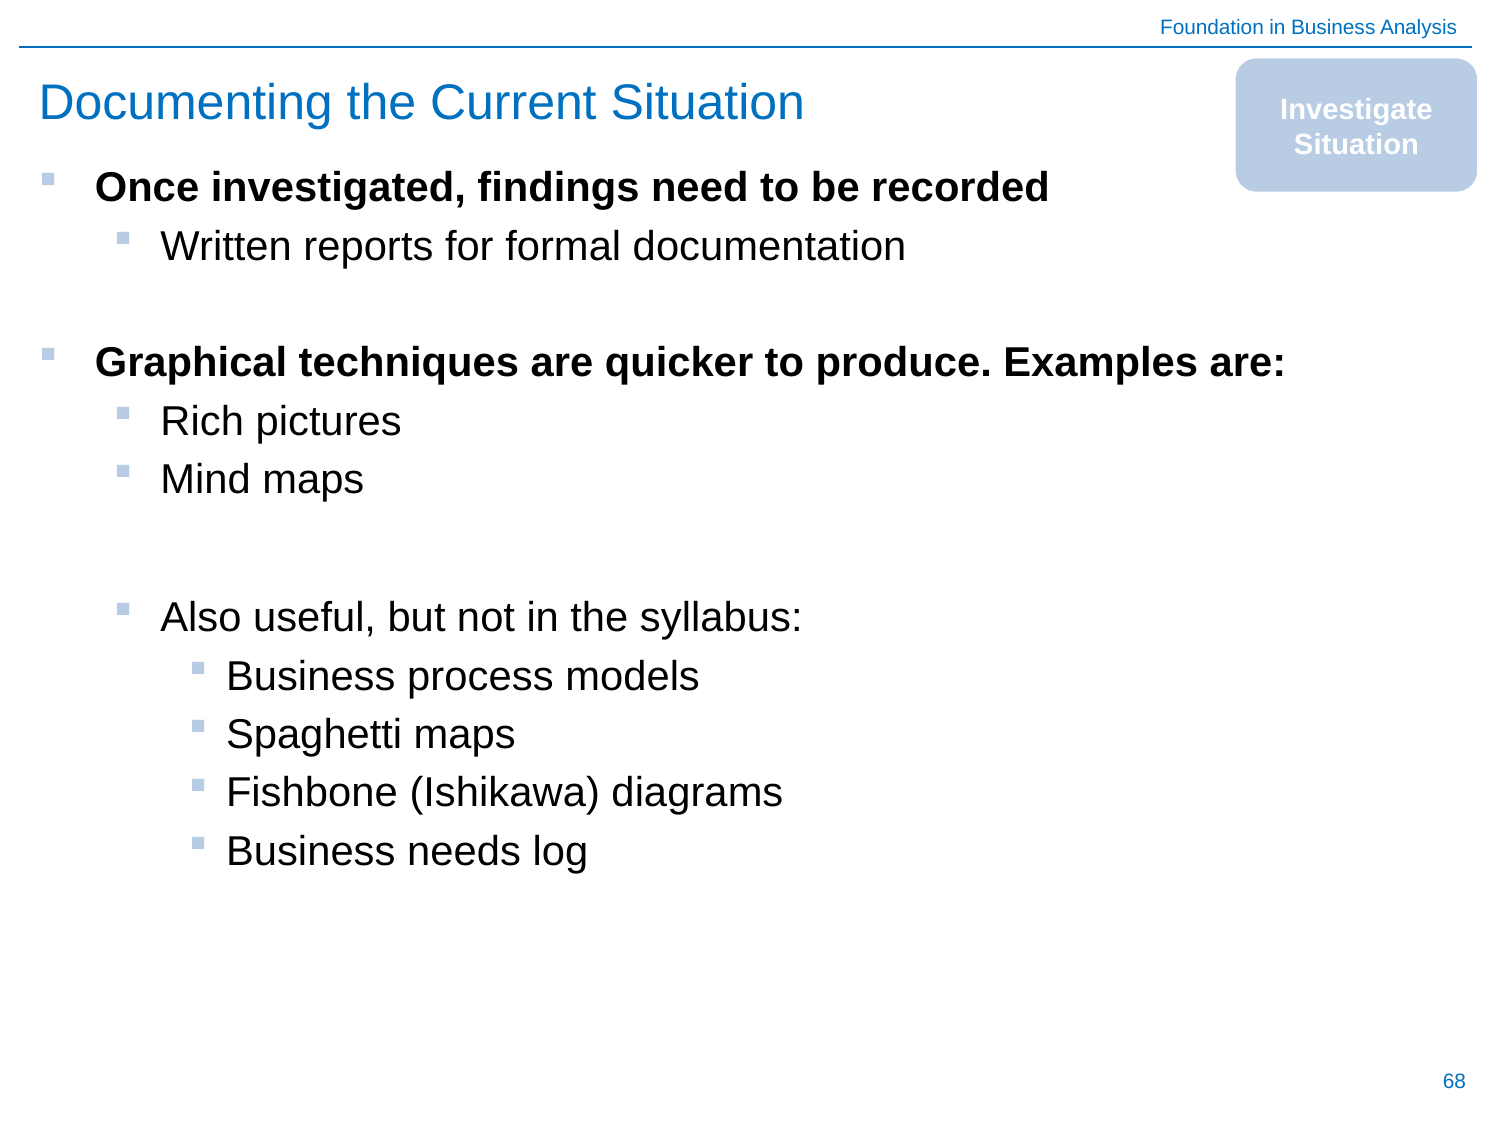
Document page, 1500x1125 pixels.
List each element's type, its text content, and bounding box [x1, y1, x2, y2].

list Once investigated, findings need to be recorded Written reports for formal documentation Graphical techniques are quicker to produce. Examples are: Rich pictures Mind maps Also useful, but not in the syllabus: Business process models Spaghetti maps Fishbone (Ishikawa) diagrams Business needs log [23, 152, 1465, 1008]
title Documenting the Current Situation [23, 58, 1241, 141]
text_box Investigate Situation [1231, 54, 1482, 196]
